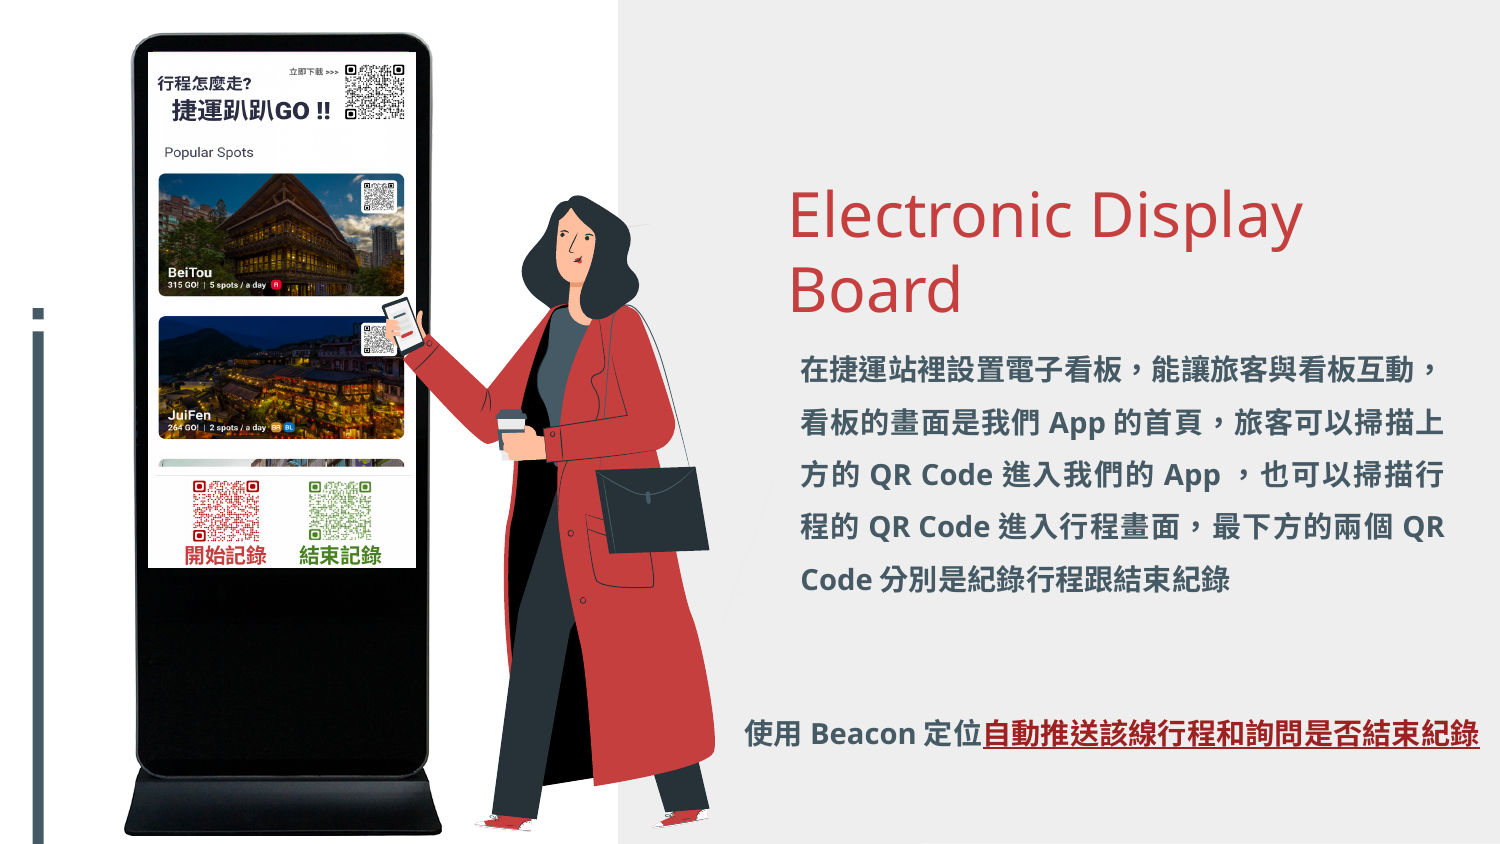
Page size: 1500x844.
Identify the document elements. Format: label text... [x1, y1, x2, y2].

text_box 在捷運站裡設置電子看板，能讓旅客與看板互動，看板的畫面是我們App的首頁，旅客可以掃描上方的QR Code進入我們的App，也可以掃描行程的QR Code進入行程畫面，最下方的兩個QR Code分別是紀錄行程跟結束紀錄 [927, 319, 1460, 612]
title Electronic Display Board [927, 195, 1473, 304]
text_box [381, 195, 720, 832]
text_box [118, 30, 447, 844]
text_box 使用Beacon定位自動推送該線行程和詢問是否結束紀錄 [927, 708, 1500, 746]
picture [617, 0, 1500, 844]
